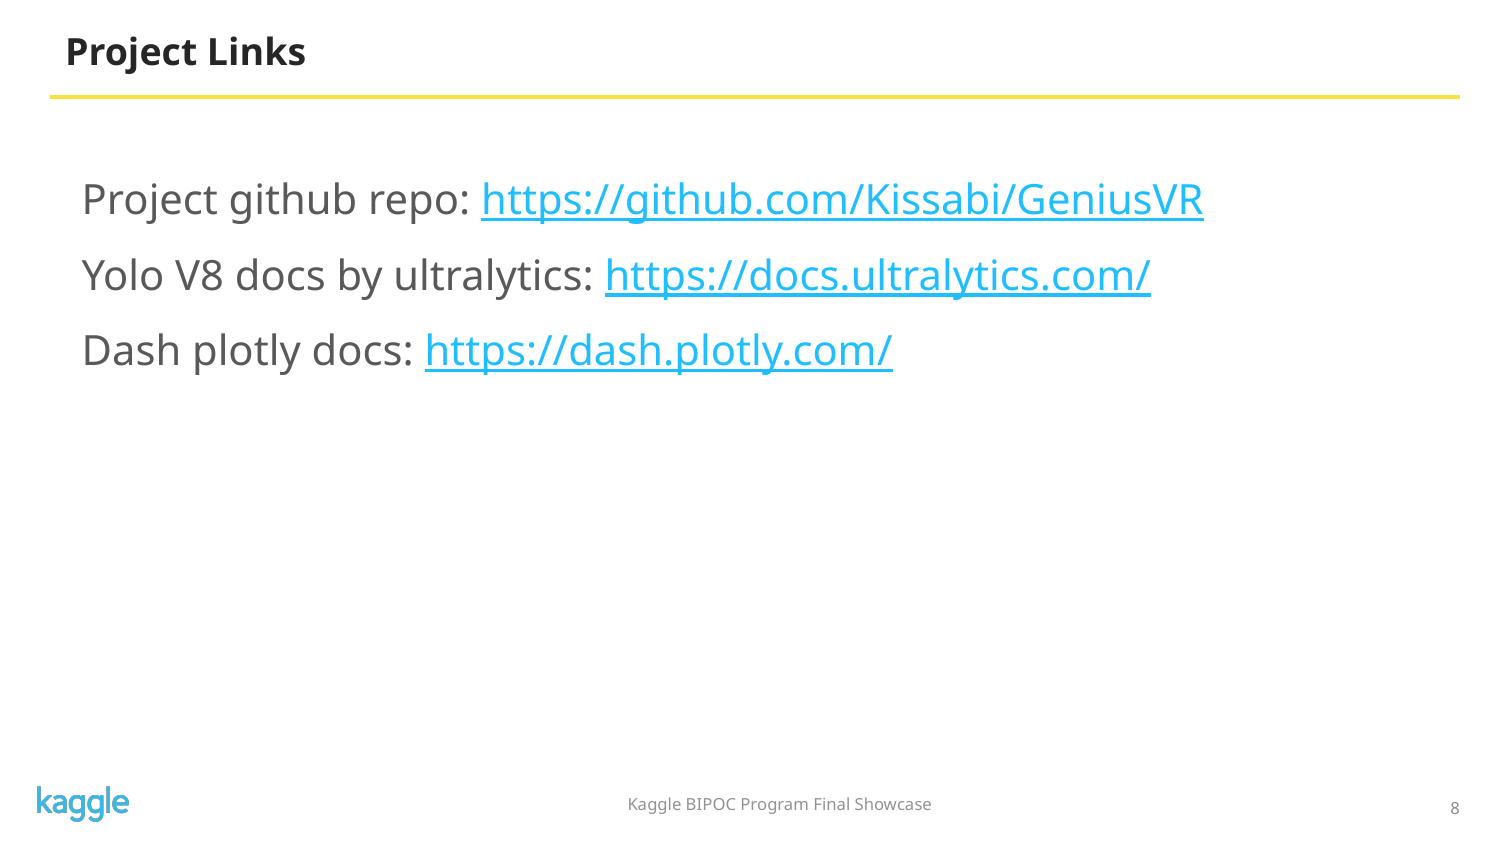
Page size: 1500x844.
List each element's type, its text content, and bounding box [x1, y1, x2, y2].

title Project Links [50, 6, 1269, 94]
picture [37, 786, 129, 822]
list Project github repo: https://github.com/Kissabi/GeniusVR Yolo V8 docs by ultralytics: https://docs.ultralytics.com/ Dash plotly docs: https://dash.plotly.com/ [50, 157, 1360, 745]
slide_number 8 [1137, 786, 1475, 832]
